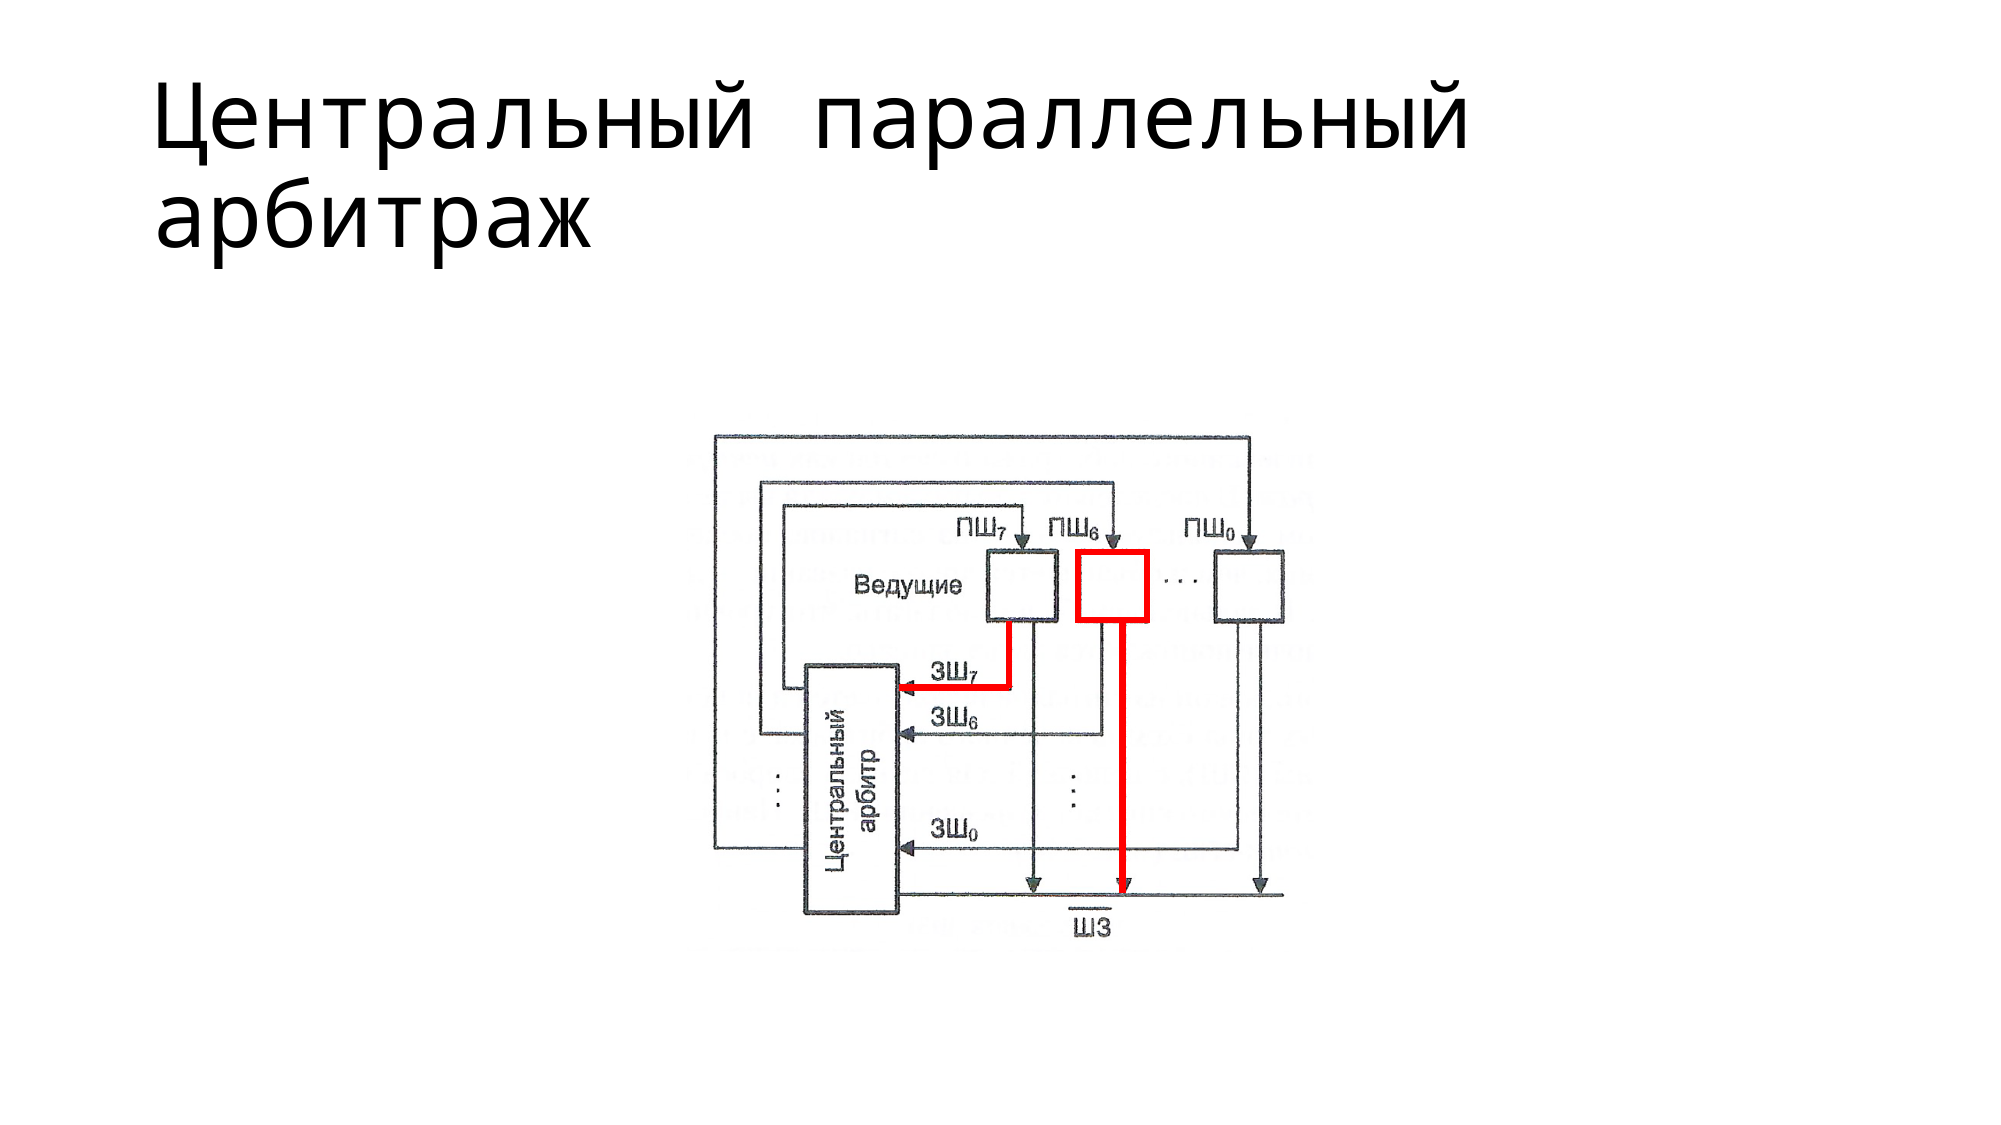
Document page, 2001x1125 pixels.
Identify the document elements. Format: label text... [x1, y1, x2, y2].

picture [685, 412, 1314, 952]
title Центральный параллельный арбитраж [137, 59, 1863, 278]
